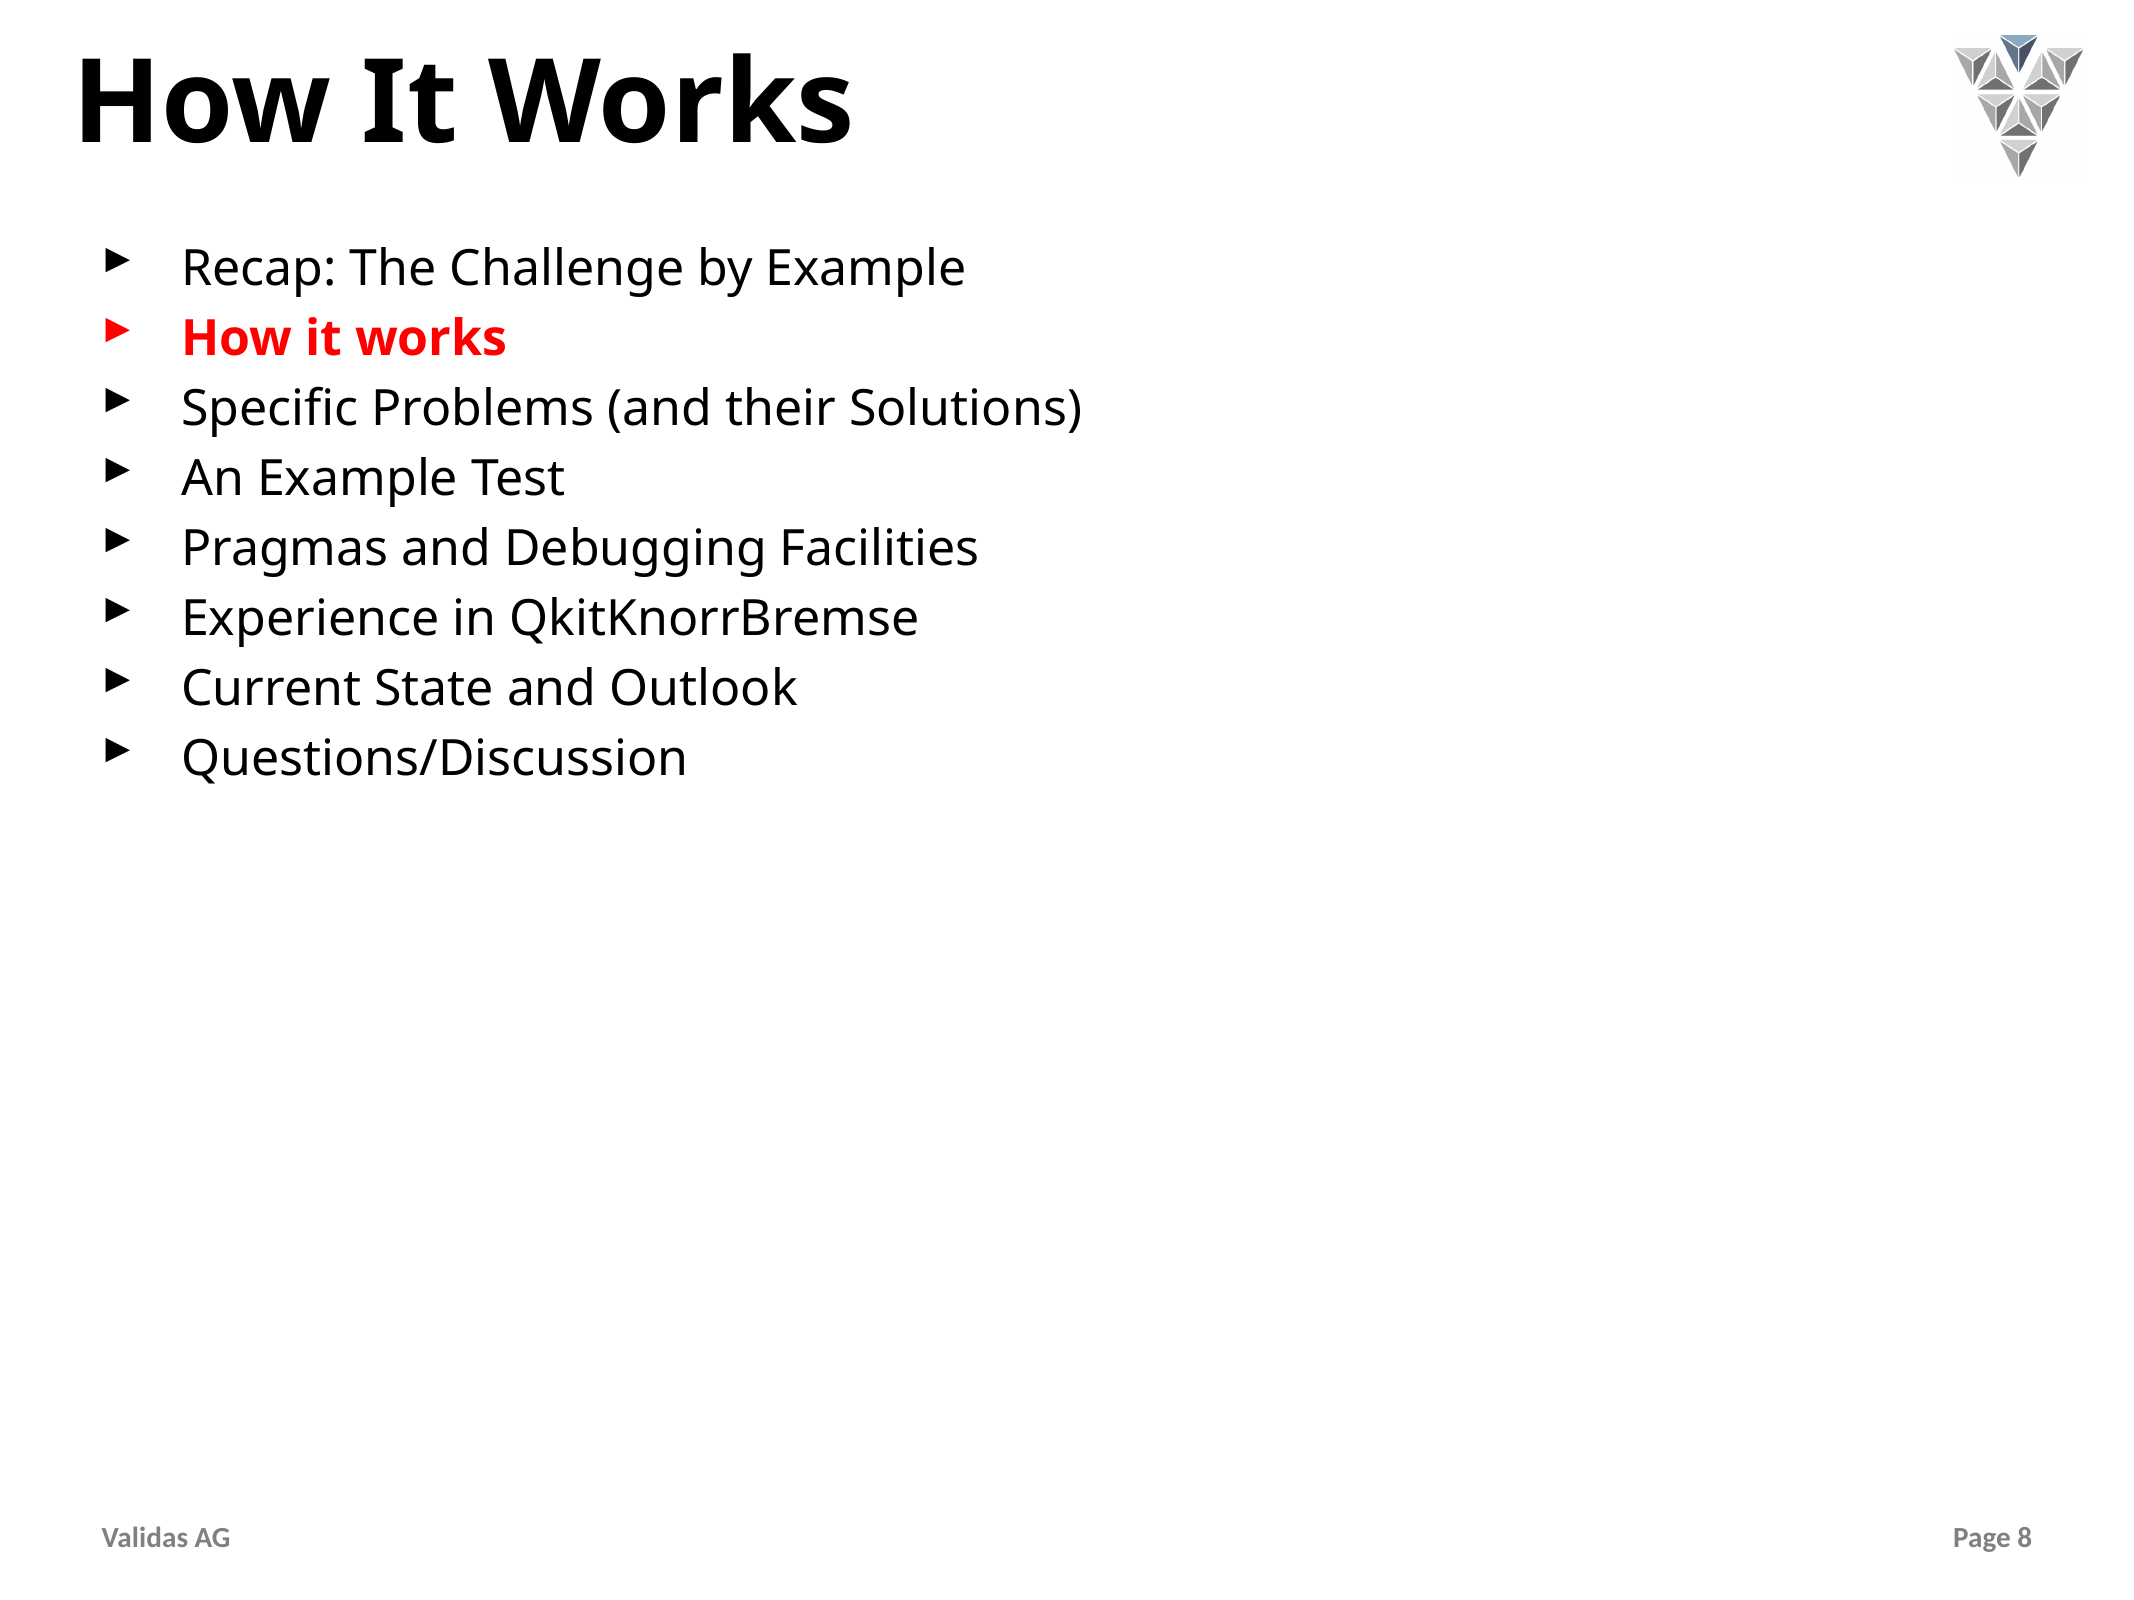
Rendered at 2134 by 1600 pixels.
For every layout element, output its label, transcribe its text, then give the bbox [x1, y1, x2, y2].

list Recap: The Challenge by Example How it works Specific Problems (and their Solutions) An Example Test Pragmas and Debugging Facilities Experience in QkitKnorrBremse Current State and Outlook Questions/Discussion [80, 225, 2054, 1423]
title How It Works [72, 15, 1835, 170]
picture [1954, 35, 2083, 177]
